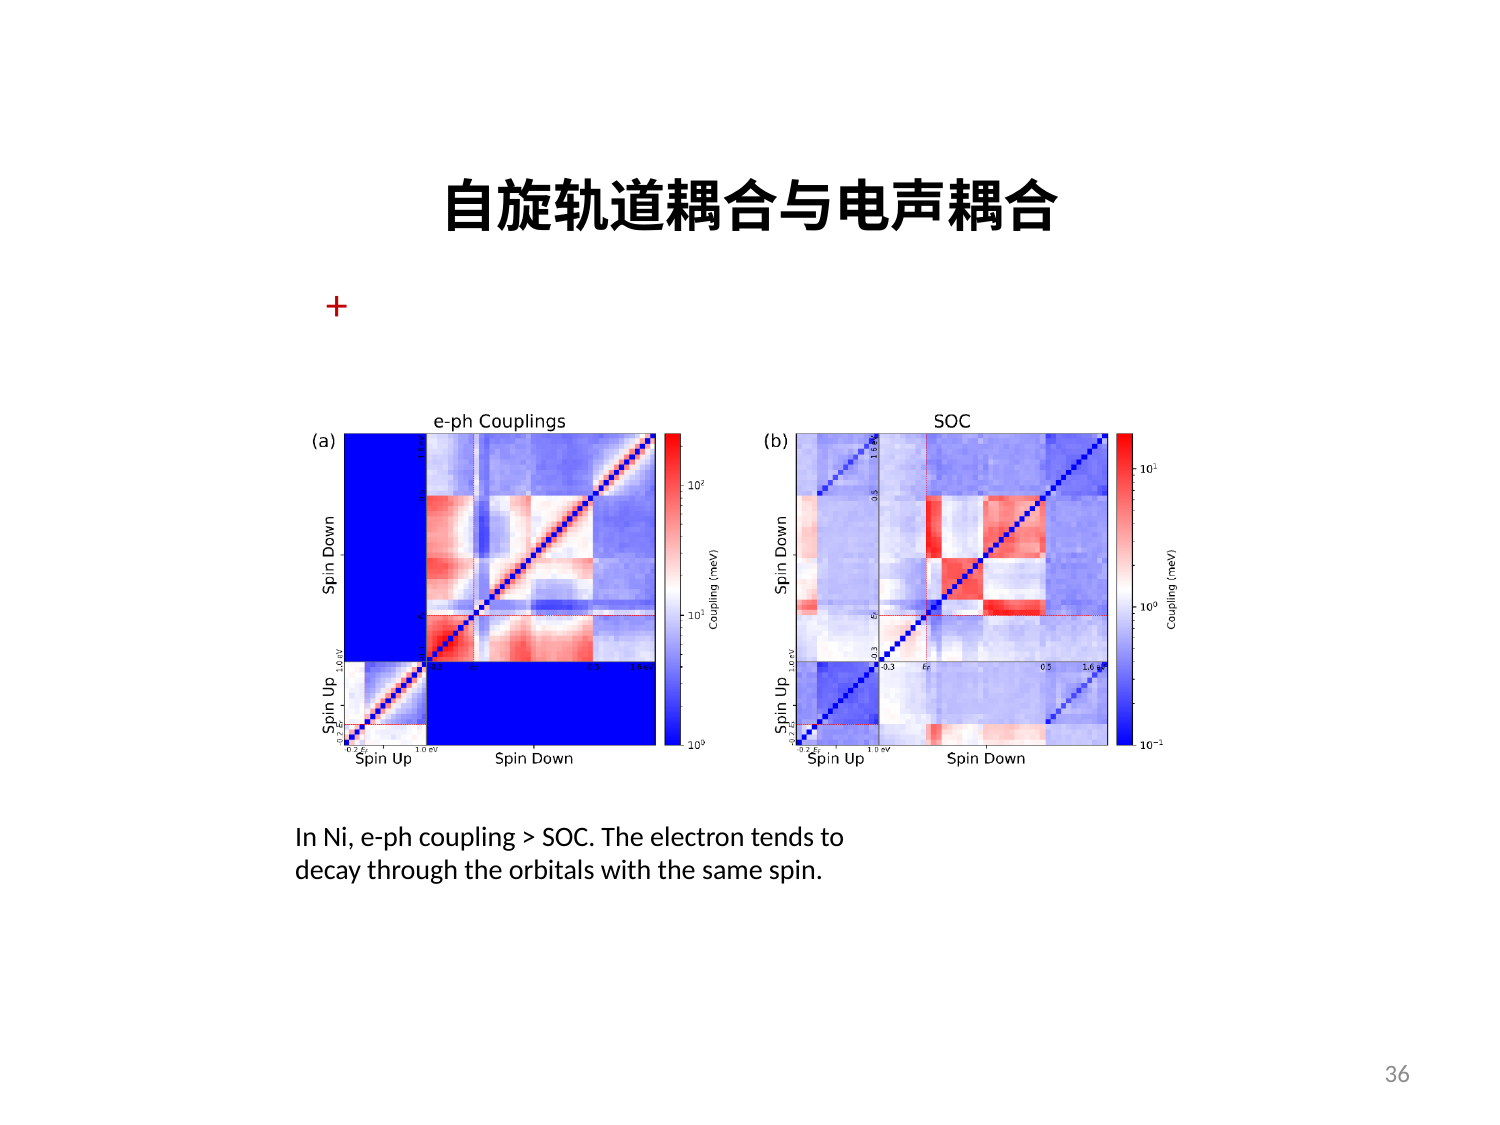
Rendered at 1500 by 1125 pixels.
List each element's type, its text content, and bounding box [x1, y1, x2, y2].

picture [263, 411, 1210, 767]
text_box In Ni, e-ph coupling > SOC. The electron tends to decay through the orbitals with the same spin. [280, 810, 919, 893]
text_box 自旋轨道耦合与电声耦合 [264, 162, 1236, 248]
slide_number 36 [1074, 1042, 1425, 1103]
